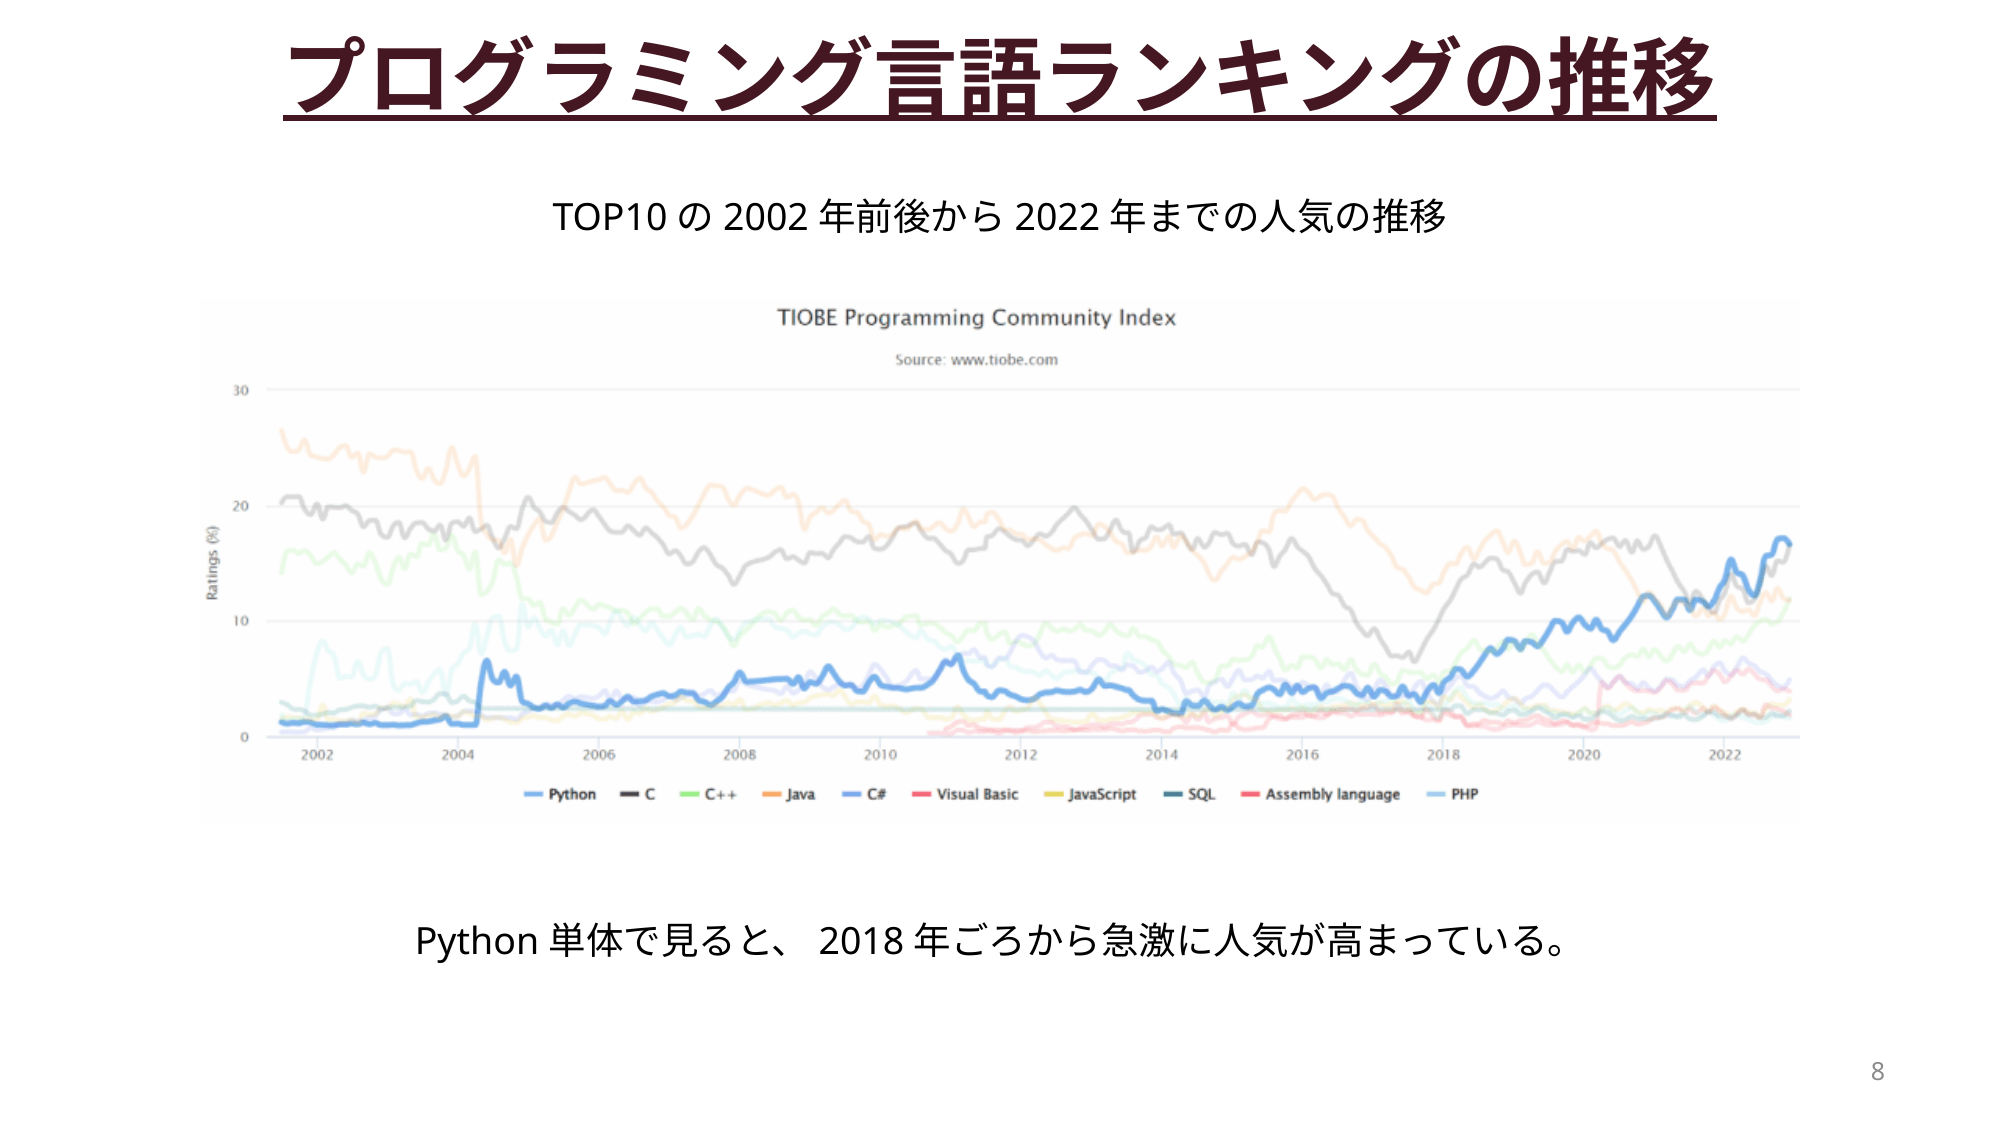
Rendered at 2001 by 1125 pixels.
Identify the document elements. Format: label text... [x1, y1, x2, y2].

slide_number 8 [1433, 1042, 1900, 1103]
picture [199, 299, 1801, 826]
text_box TOP10の2002年前後から2022年までの人気の推移 [537, 185, 1462, 245]
title プログラミング言語ランキングの推移 [99, 16, 1900, 134]
text_box Python単体で見ると、2018年ごろから急激に人気が高まっている。 [400, 909, 1600, 970]
